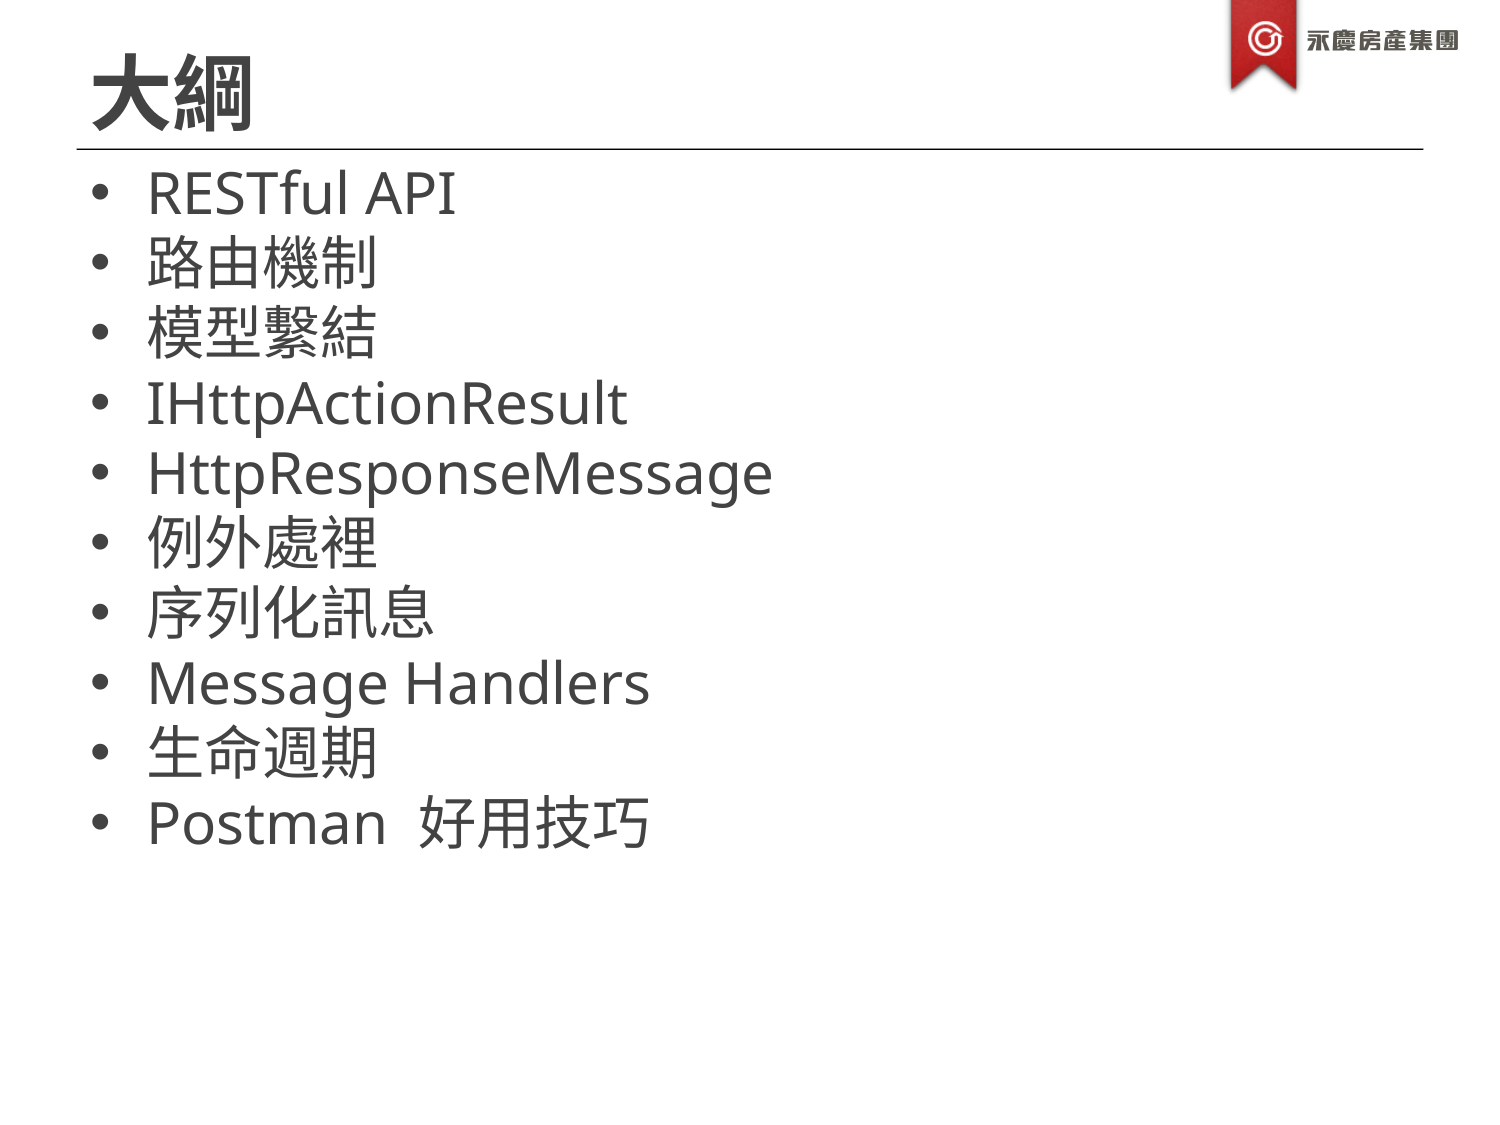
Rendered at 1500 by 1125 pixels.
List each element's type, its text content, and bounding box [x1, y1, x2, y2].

picture [1222, 0, 1458, 55]
text_box RESTful API 路由機制 模型繫結 IHttpActionResult HttpResponseMessage 例外處裡 序列化訊息 Message Handlers 生命週期 Postman 好用技巧 [75, 149, 1425, 986]
text_box 大綱 [75, 45, 1425, 137]
